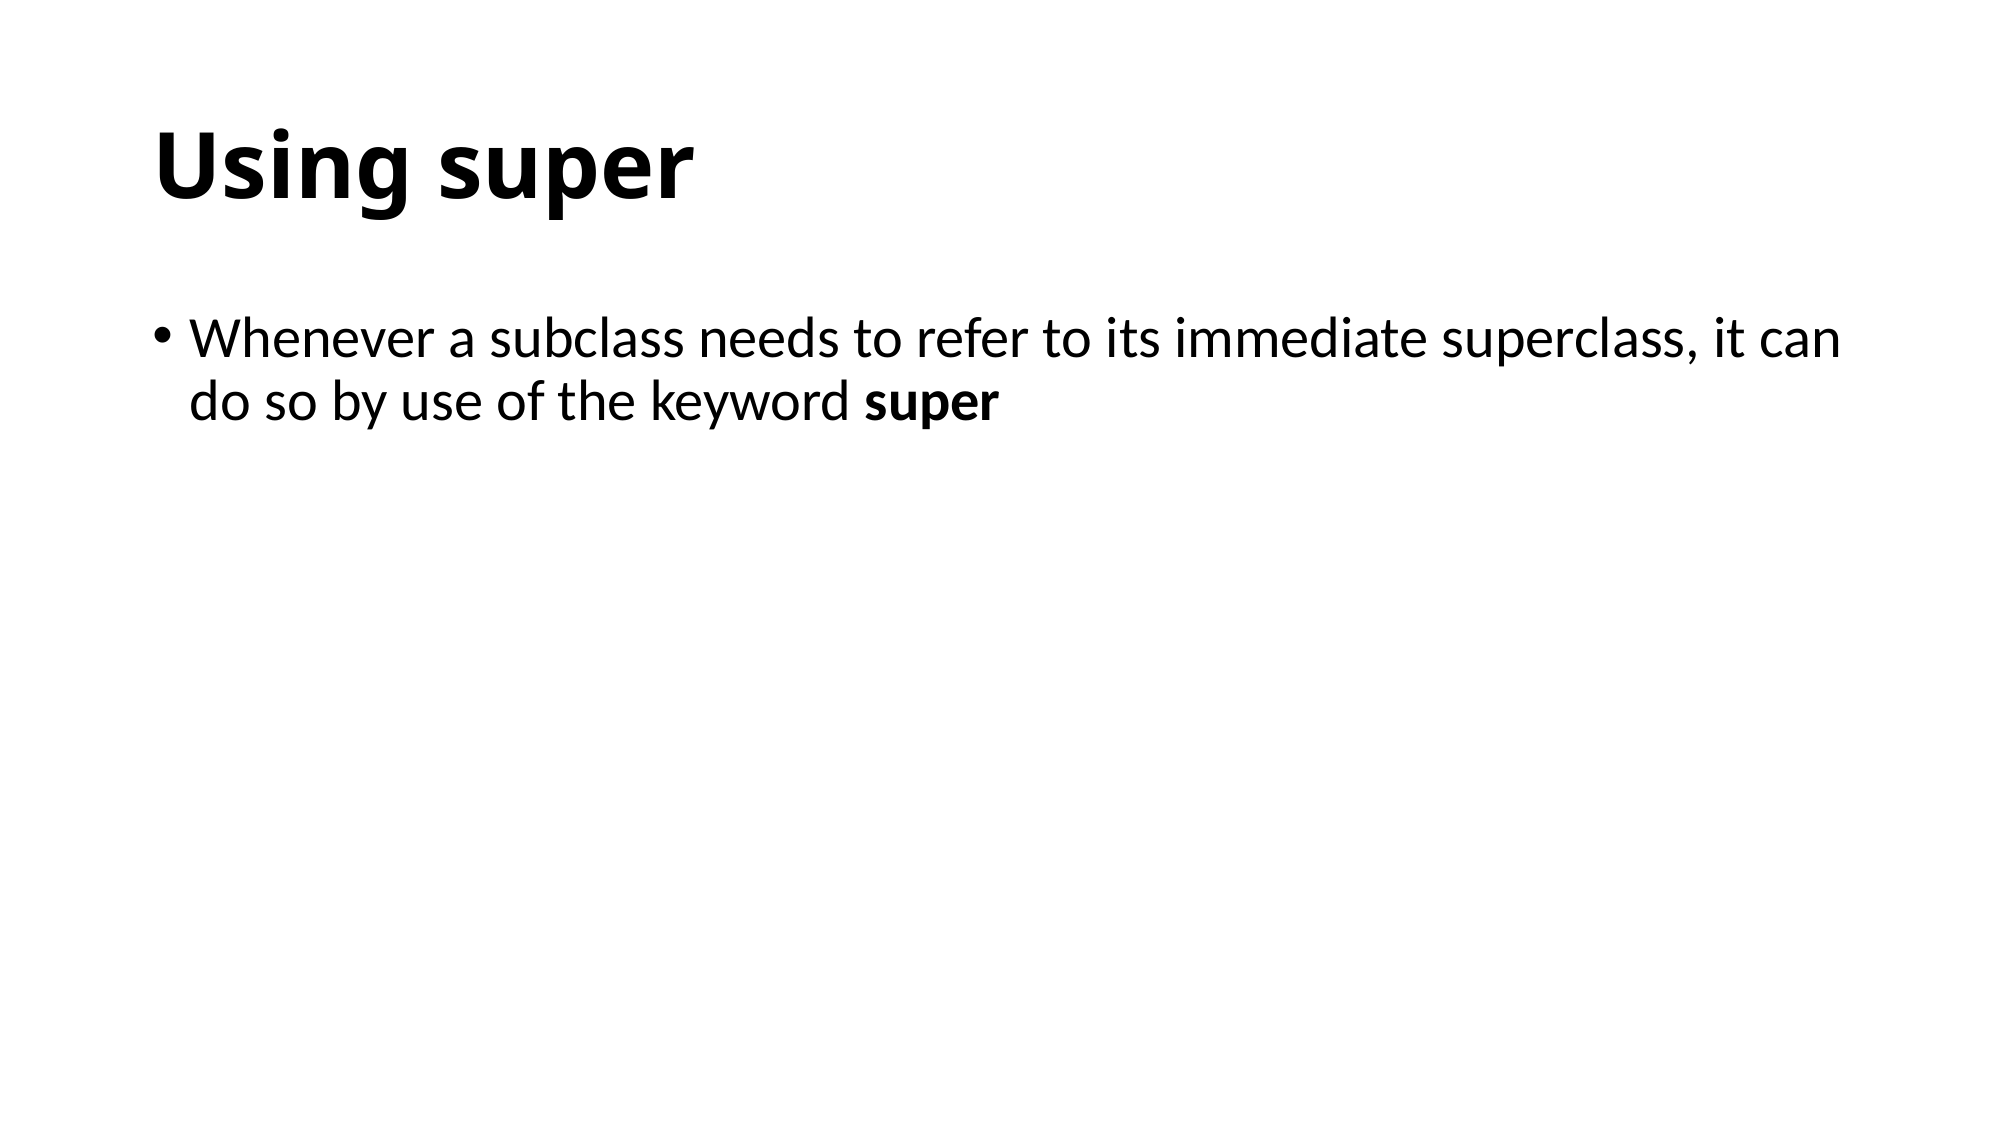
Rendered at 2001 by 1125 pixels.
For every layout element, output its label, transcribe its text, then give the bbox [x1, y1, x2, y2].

title Using super [137, 59, 1863, 278]
list Whenever a subclass needs to refer to its immediate superclass, it can do so by use of the keyword super [137, 299, 1863, 1014]
